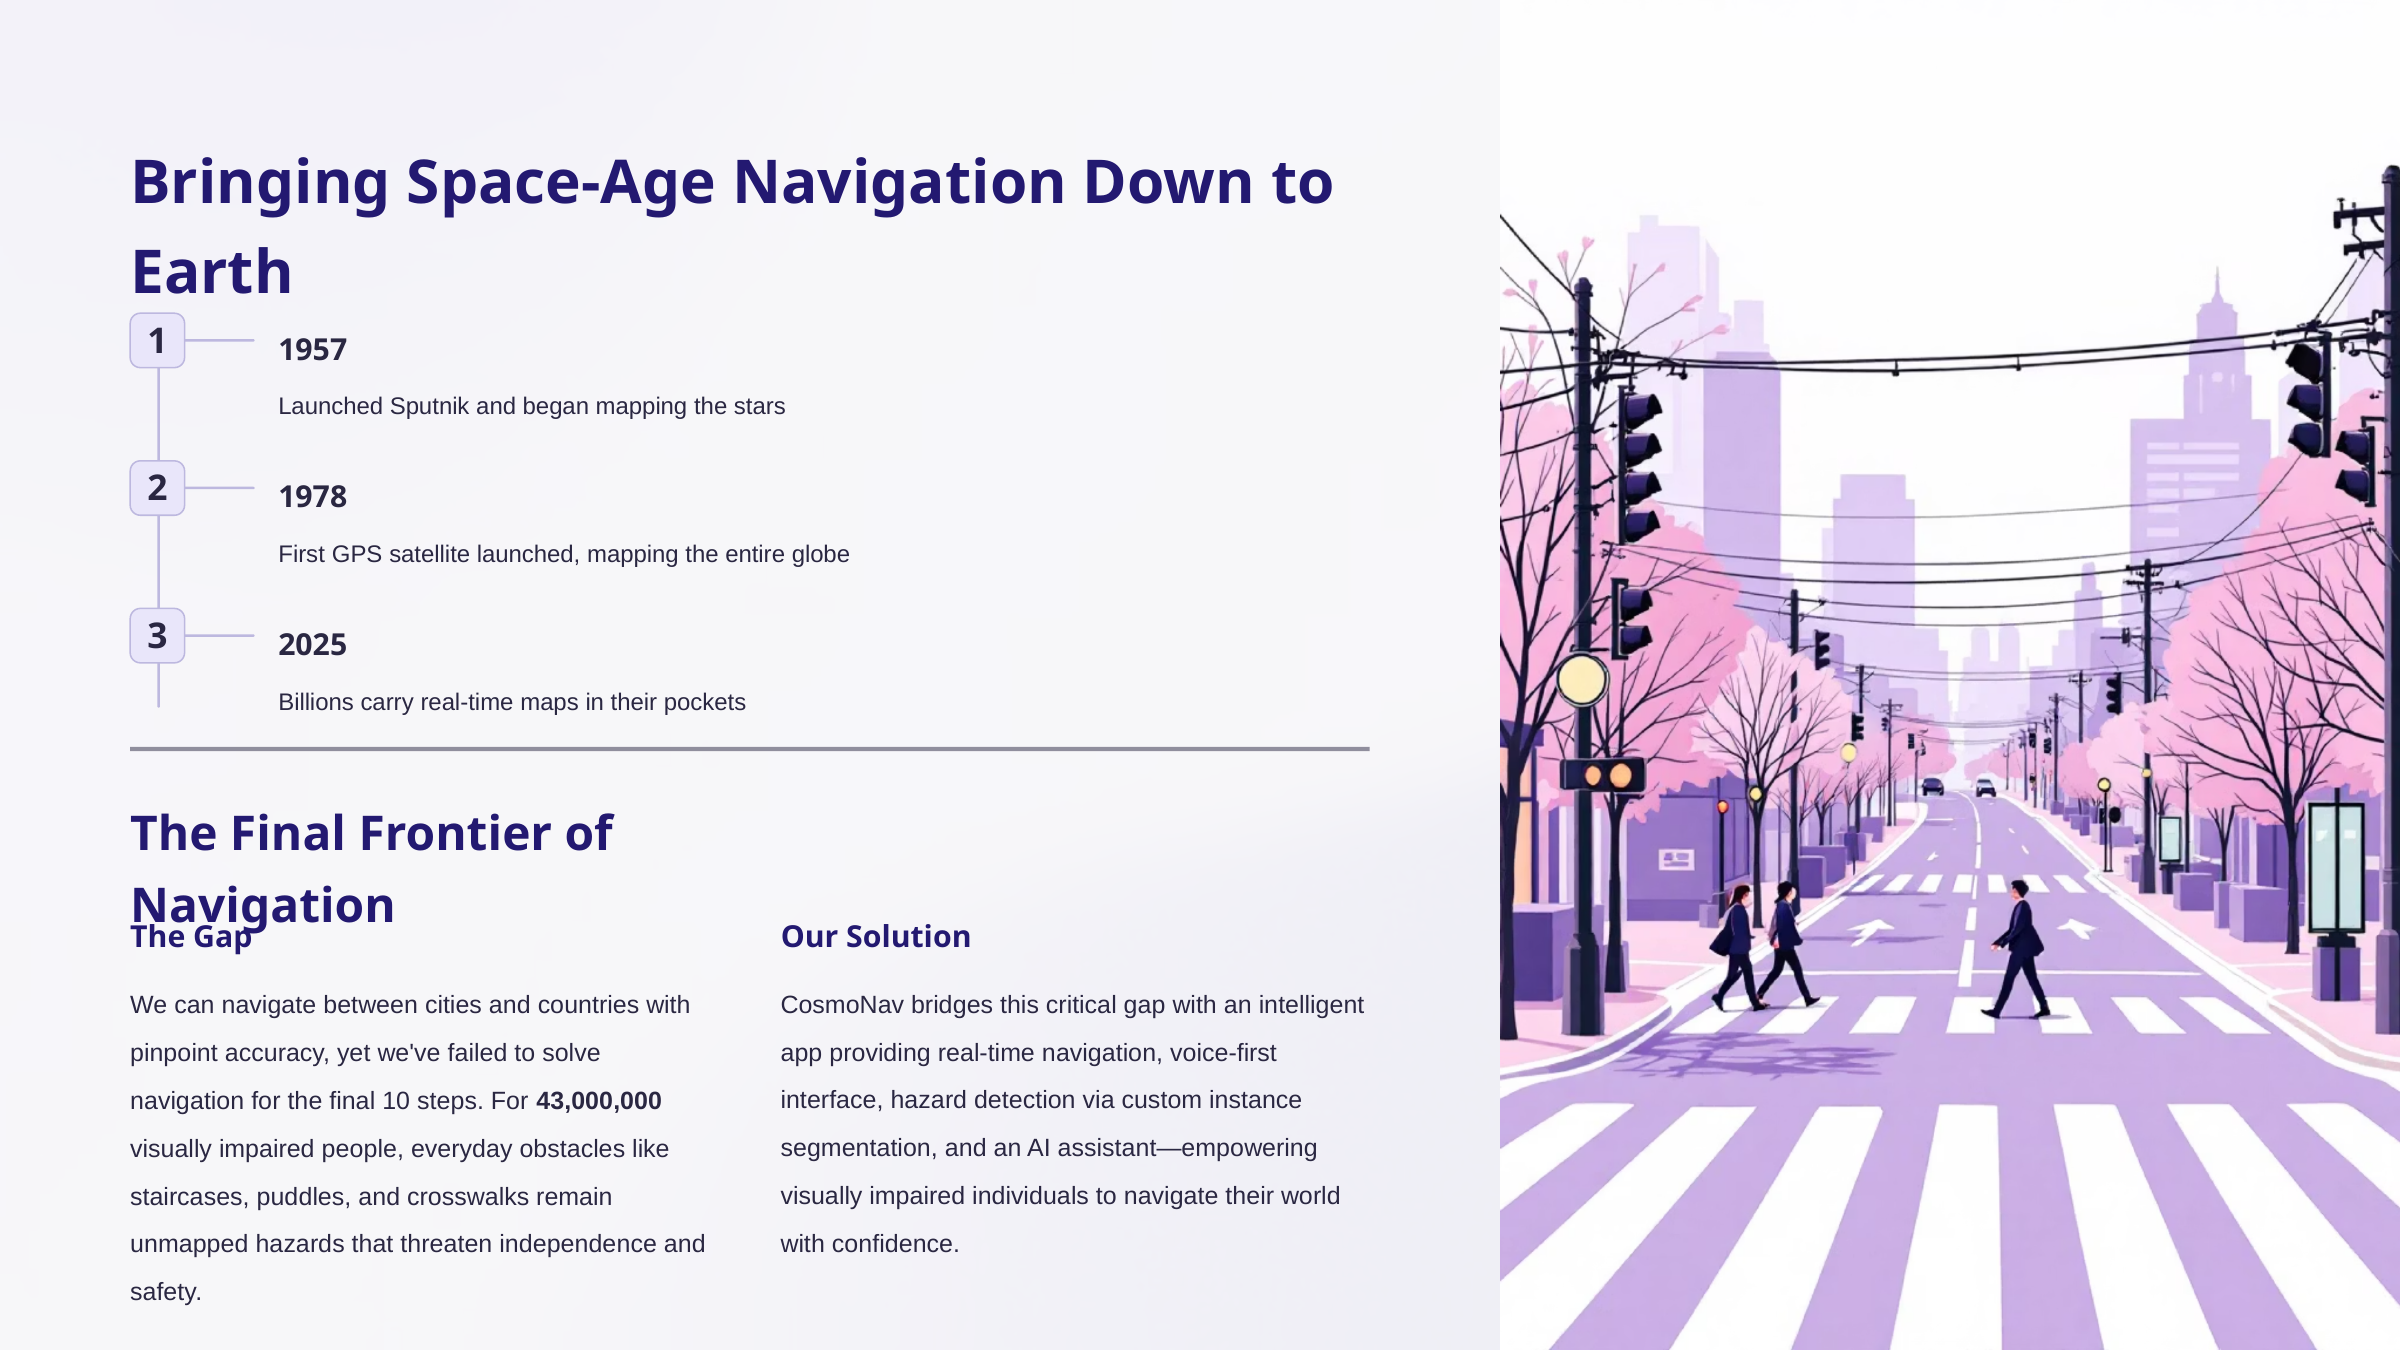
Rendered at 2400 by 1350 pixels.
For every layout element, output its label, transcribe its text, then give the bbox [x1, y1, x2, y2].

picture [1499, 0, 2400, 1350]
text_box Our Solution [780, 908, 1084, 947]
text_box Bringing Space-Age Navigation Down to Earth [130, 125, 1370, 277]
text_box 3 [139, 612, 176, 659]
text_box 1957 [278, 321, 581, 360]
text_box [130, 313, 185, 368]
text_box 2025 [278, 616, 581, 655]
text_box 1978 [278, 469, 581, 507]
text_box The Final Frontier of Navigation [130, 787, 855, 848]
text_box Billions carry real-time maps in their pockets [278, 669, 1370, 708]
text_box 2 [139, 465, 176, 511]
text_box [130, 746, 1370, 752]
text_box First GPS satellite launched, mapping the entire globe [278, 521, 1370, 561]
text_box We can navigate between cities and countries with pinpoint accuracy, yet we've failed to solve navigation for the final 10 steps. For 43,000,000 visually impaired people, everyday obstacles like staircases, puddles, and crosswalks remain unmapped hazards that threaten independence and safety. [130, 970, 721, 1203]
text_box [130, 608, 185, 663]
text_box Launched Sputnik and began mapping the stars [278, 373, 1370, 413]
text_box CosmoNav bridges this critical gap with an intelligent app providing real-time navigation, voice-first interface, hazard detection via custom instance segmentation, and an AI assistant—empowering visually impaired individuals to navigate their world with confidence. [780, 970, 1371, 1164]
text_box The Gap [130, 908, 433, 947]
text_box 1 [139, 317, 176, 364]
text_box [130, 460, 185, 516]
text_box [185, 486, 255, 490]
